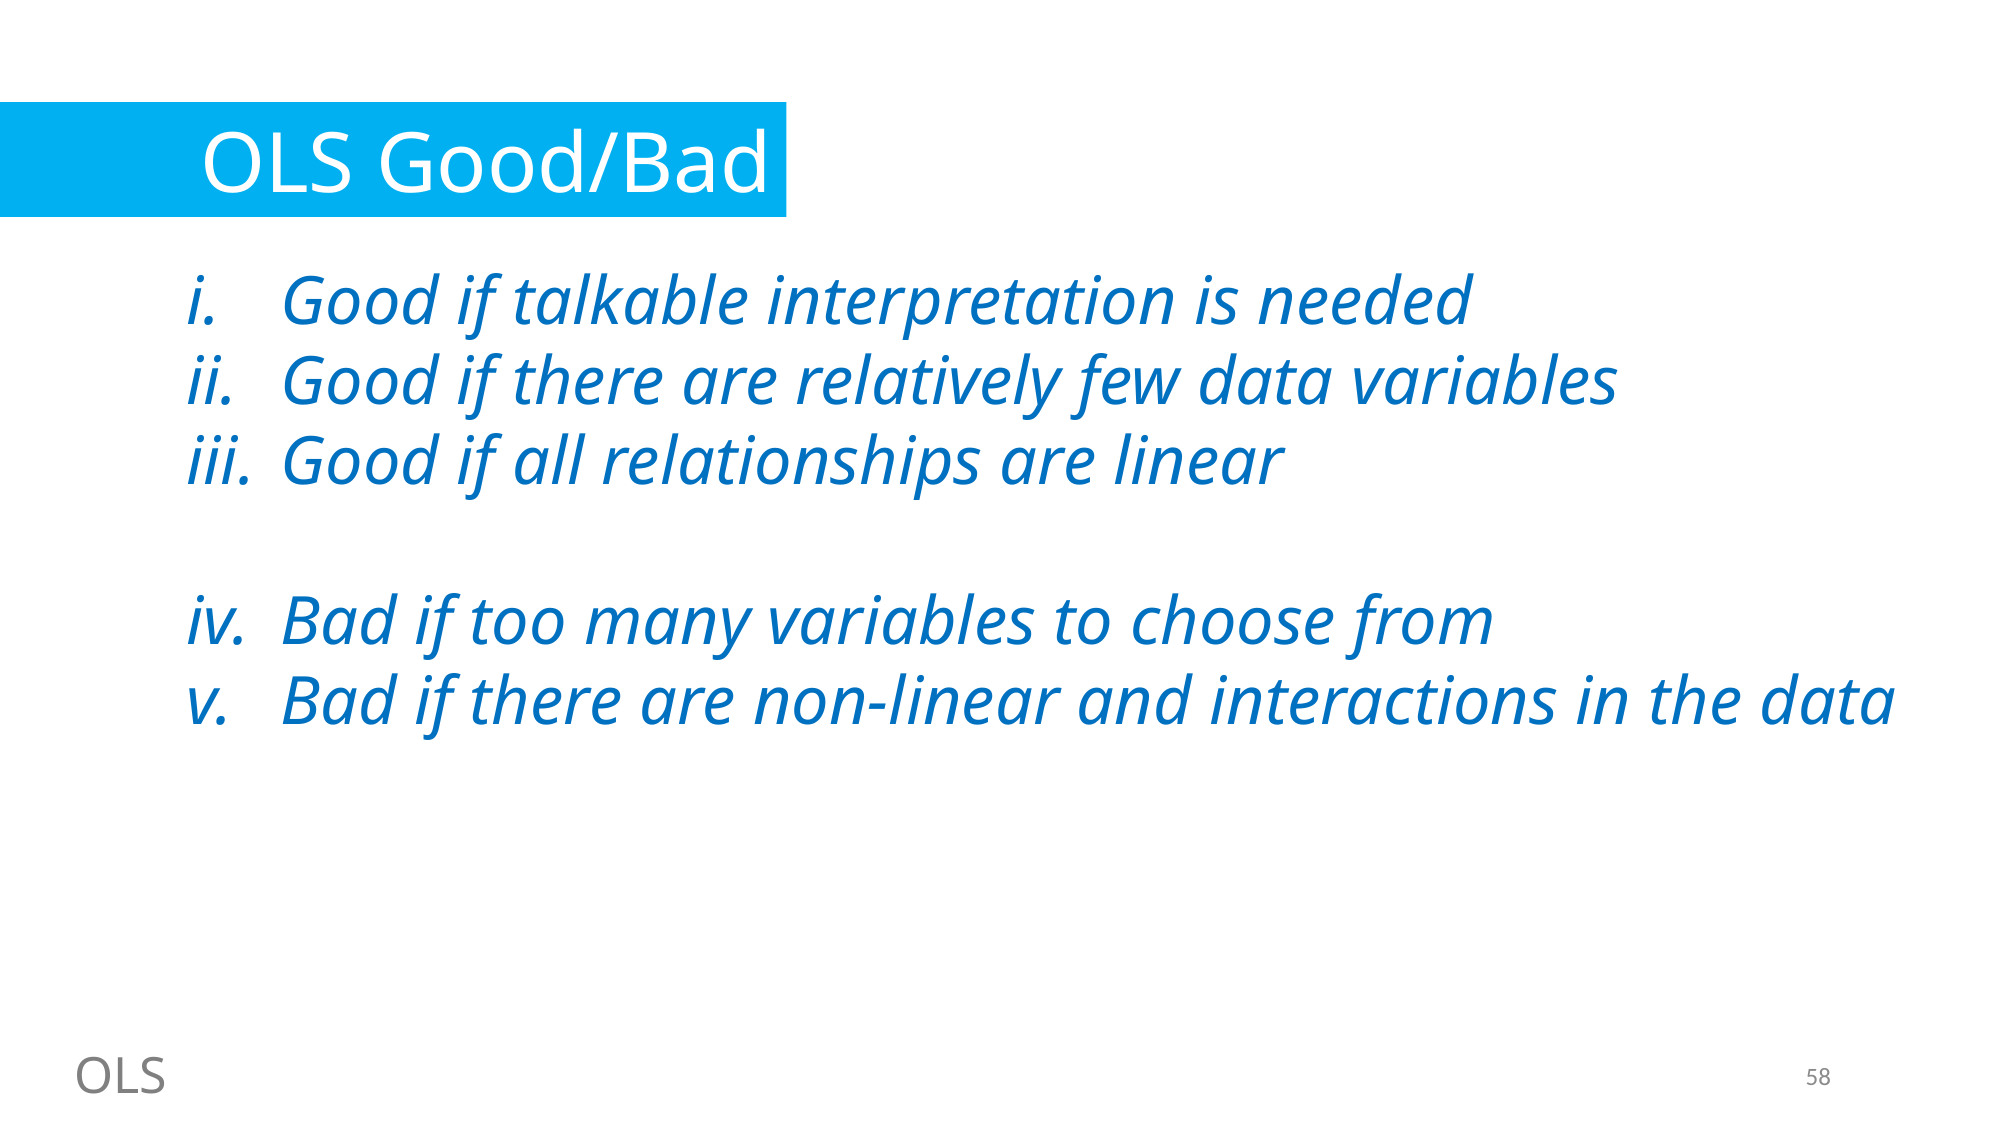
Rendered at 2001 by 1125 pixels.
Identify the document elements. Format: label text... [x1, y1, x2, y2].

slide_number 58 [1529, 1045, 1847, 1106]
text_box OLS [59, 1036, 1529, 1111]
text_box OLS Good/Bad [0, 102, 787, 217]
text_box Good if talkable interpretation is needed Good if there are relatively few data variables Good if all relationships are linear Bad if too many variables to choose from Bad if there are non-linear and interactions in the data [171, 250, 2000, 745]
